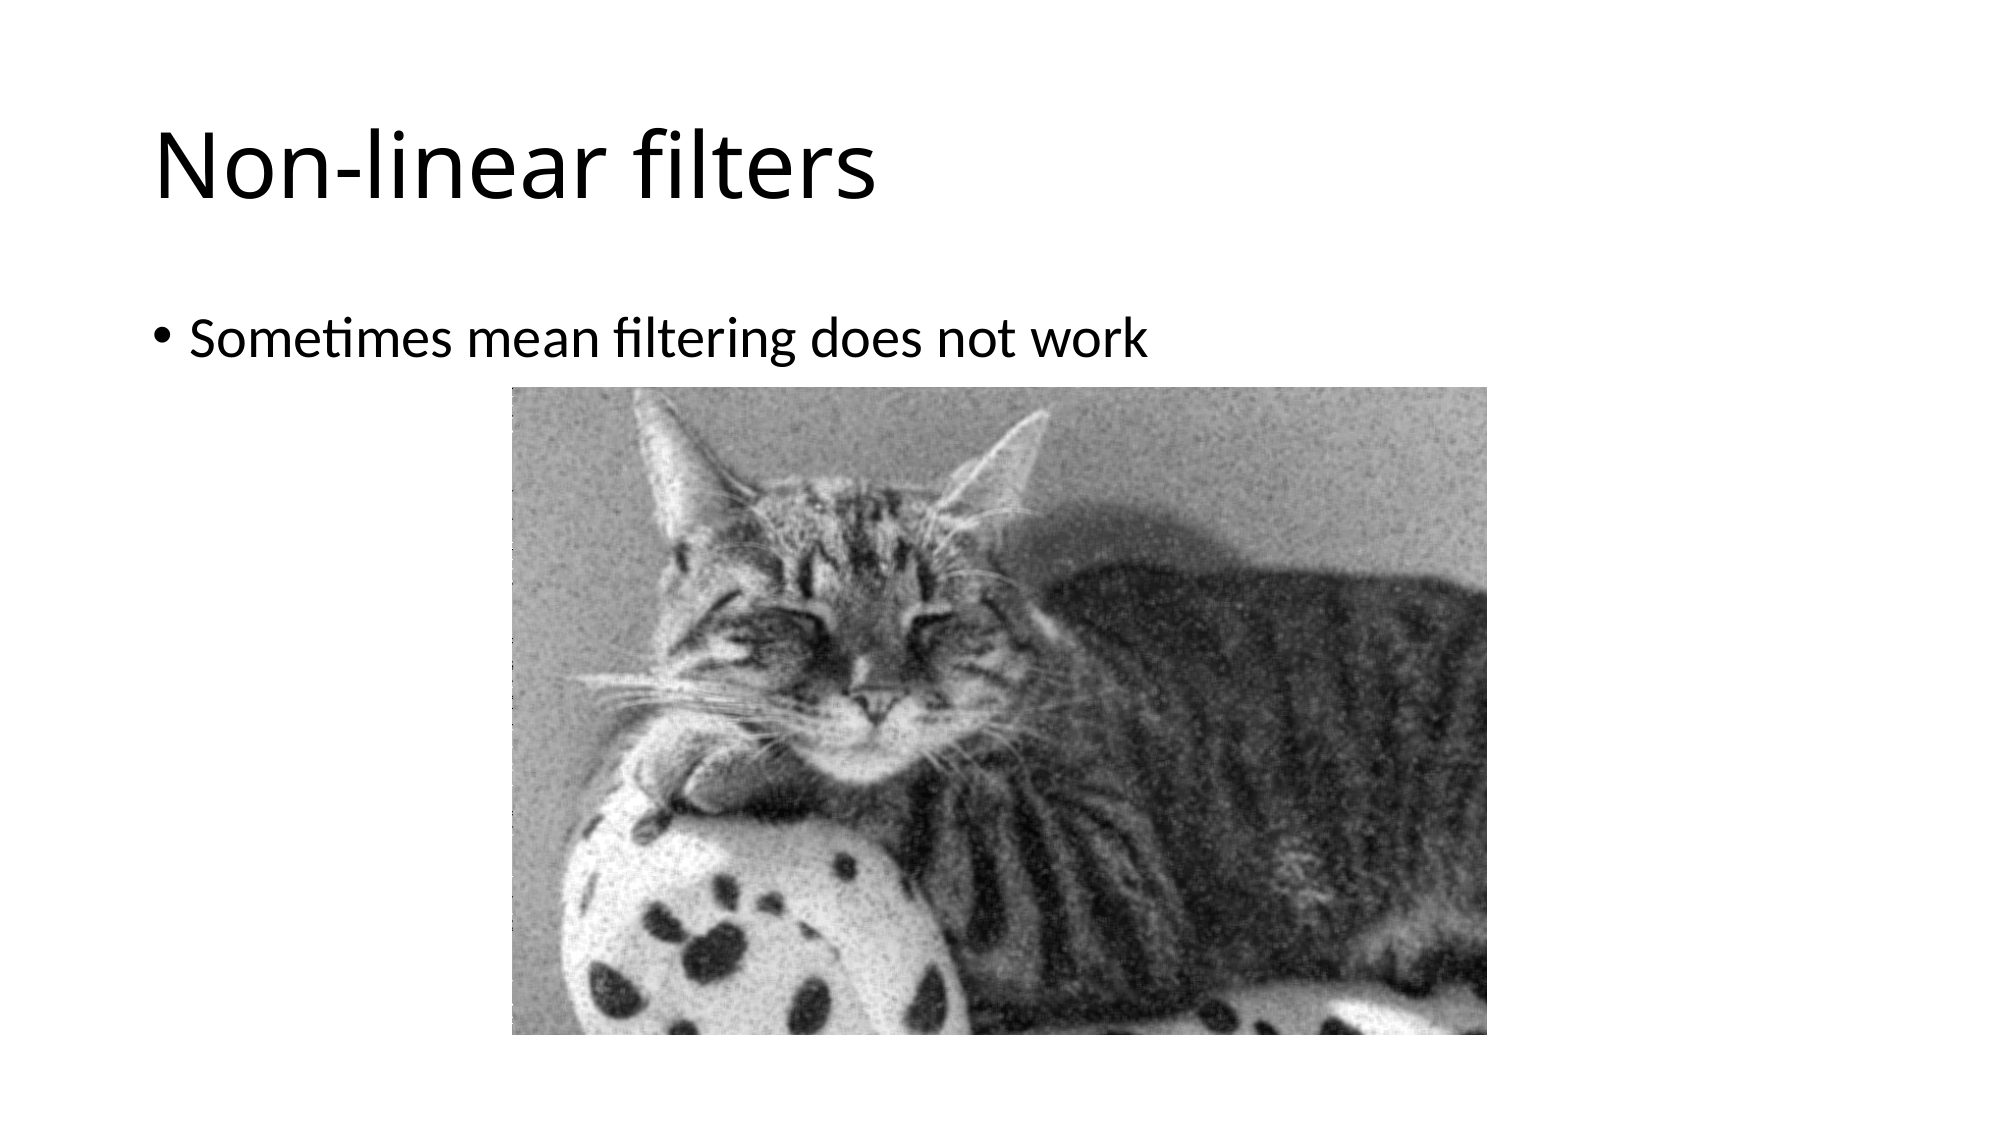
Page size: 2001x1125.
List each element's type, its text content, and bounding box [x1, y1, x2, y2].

list Sometimes mean filtering does not work [137, 299, 1863, 1014]
picture [512, 387, 1487, 1035]
title Non-linear filters [137, 59, 1863, 278]
